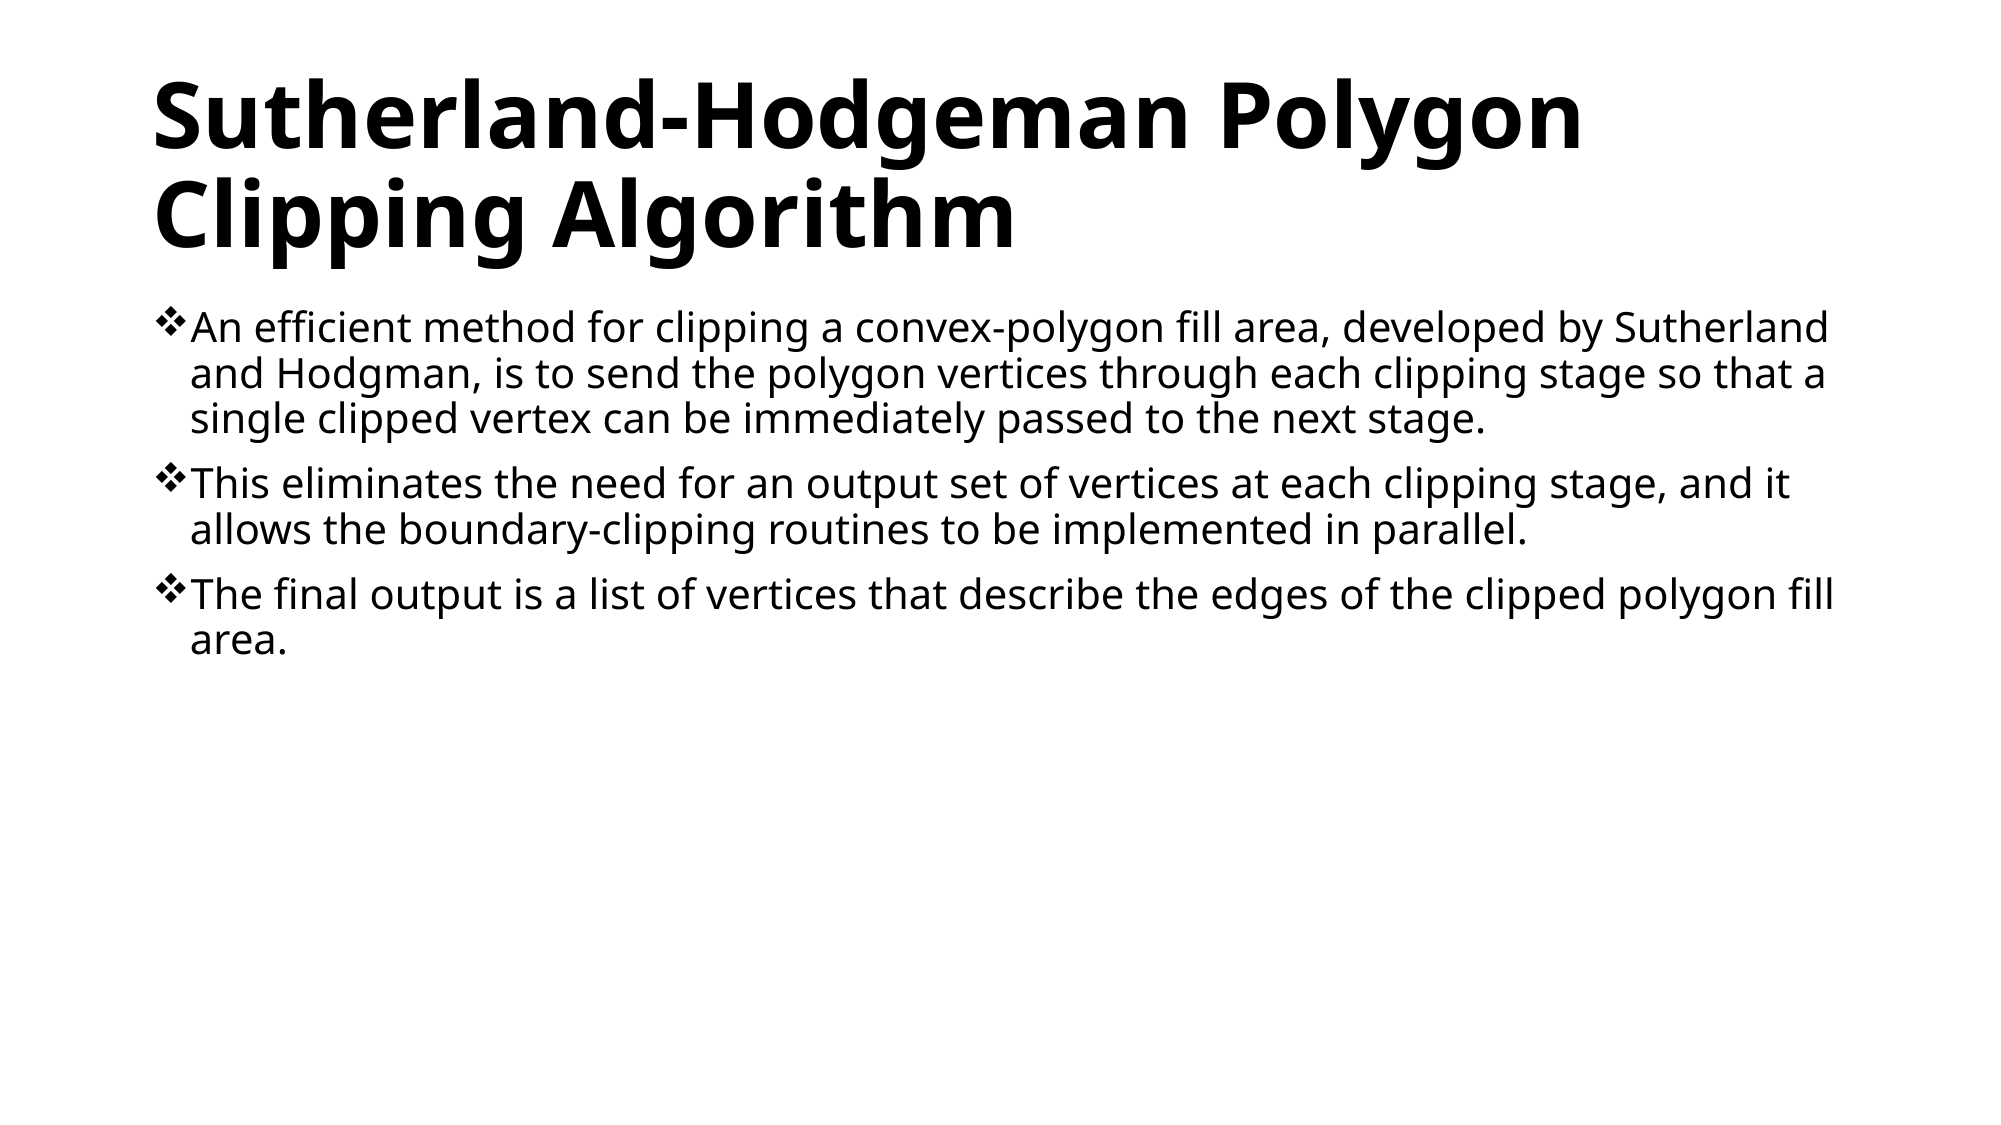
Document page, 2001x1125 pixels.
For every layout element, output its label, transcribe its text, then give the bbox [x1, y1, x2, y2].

title Sutherland-Hodgeman Polygon Clipping Algorithm [137, 59, 1863, 278]
list An efficient method for clipping a convex-polygon fill area, developed by Sutherland and Hodgman, is to send the polygon vertices through each clipping stage so that a single clipped vertex can be immediately passed to the next stage. This eliminates the need for an output set of vertices at each clipping stage, and it allows the boundary-clipping routines to be implemented in parallel. The final output is a list of vertices that describe the edges of the clipped polygon fill area. [137, 299, 1863, 1014]
